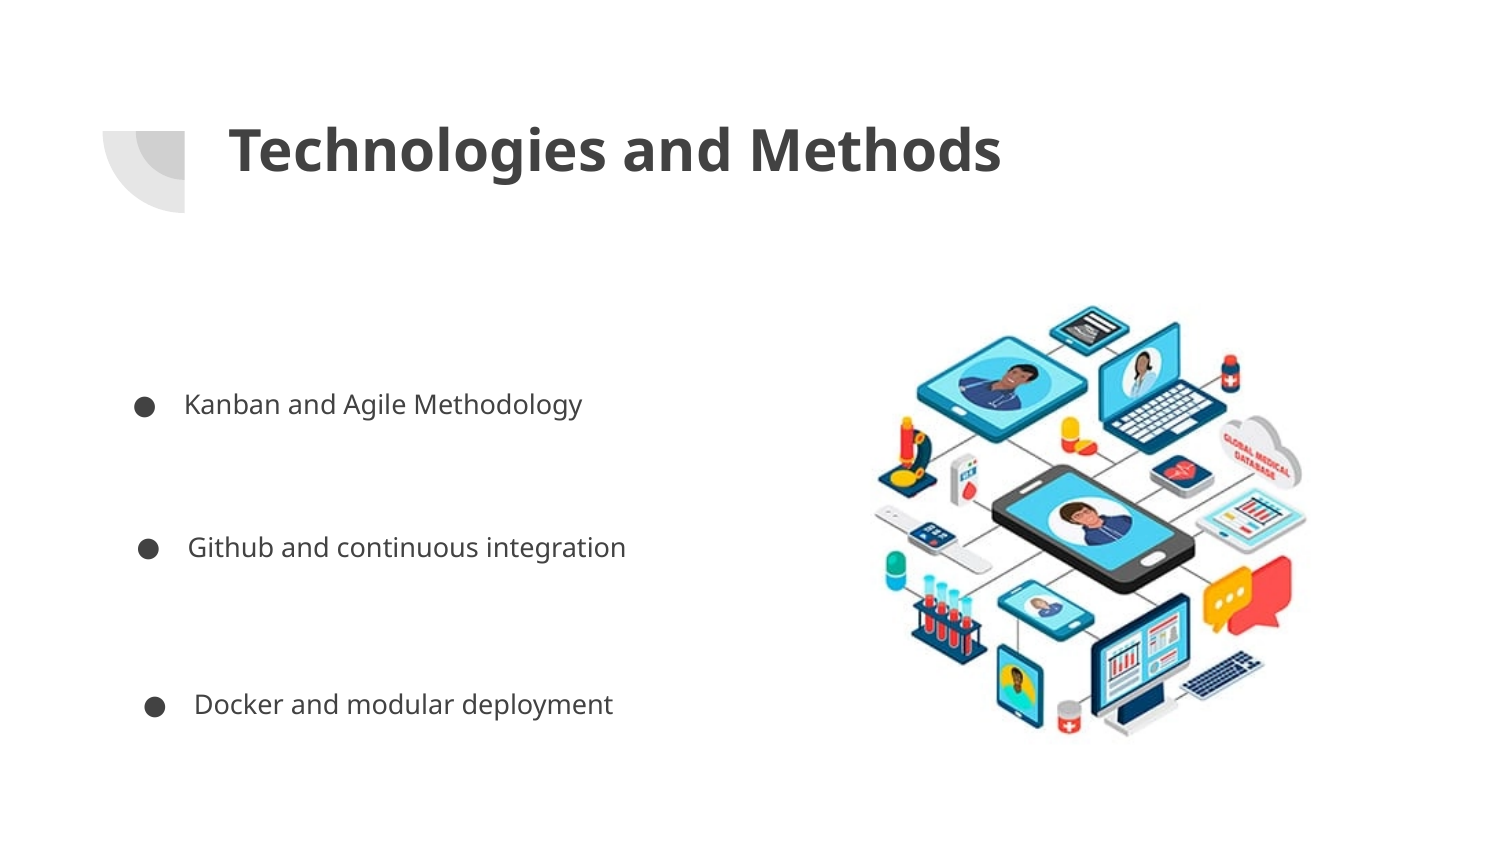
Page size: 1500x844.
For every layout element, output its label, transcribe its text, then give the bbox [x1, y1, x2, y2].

list Docker and modular deployment [104, 667, 844, 789]
list Github and continuous integration [97, 453, 843, 618]
list Kanban and Agile Methodology [93, 310, 844, 446]
picture [849, 216, 1500, 828]
title Technologies and Methods [213, 98, 1368, 263]
